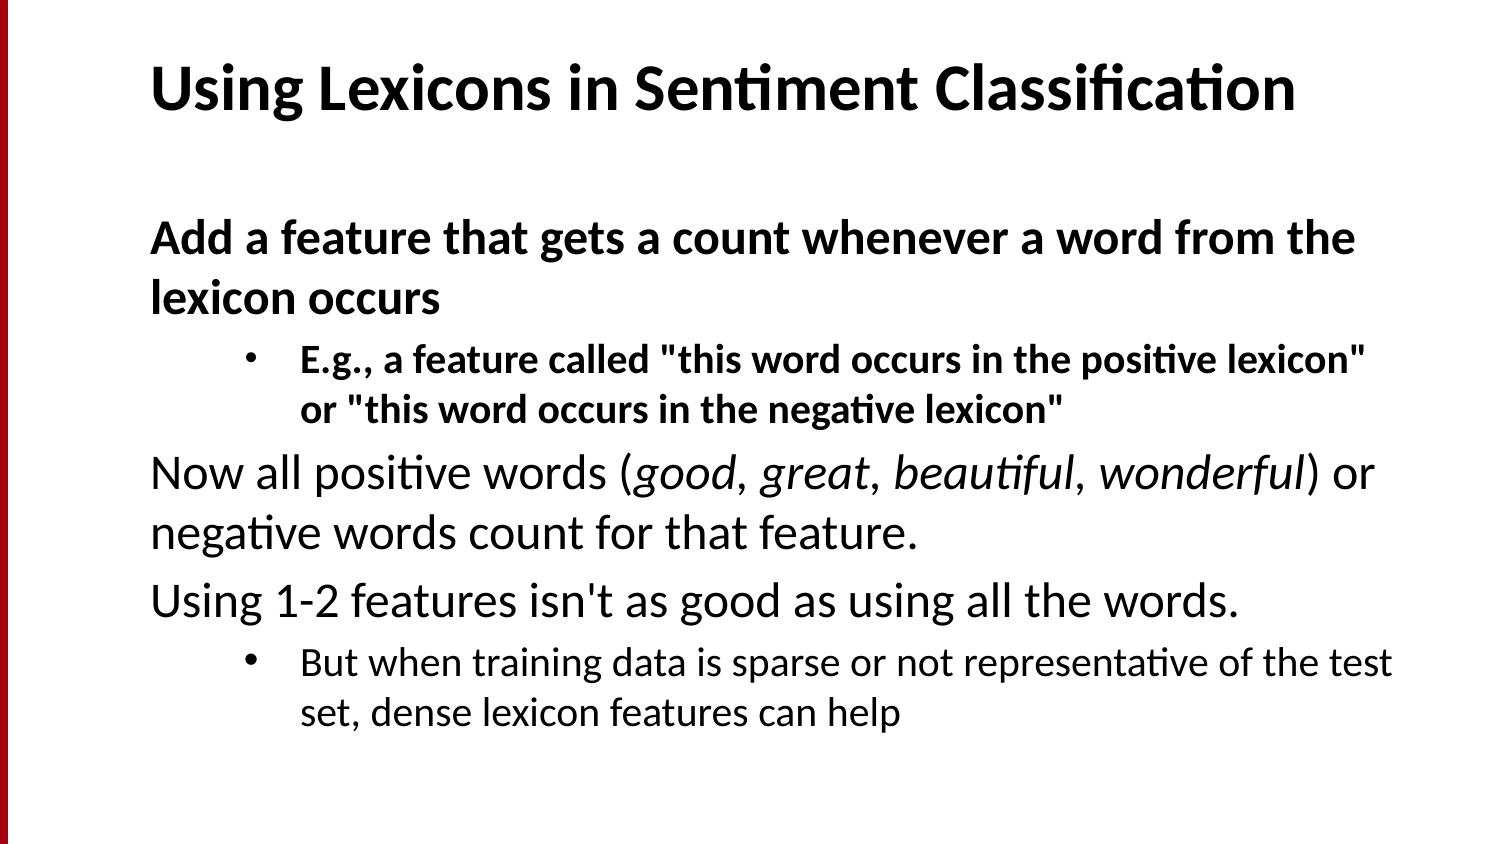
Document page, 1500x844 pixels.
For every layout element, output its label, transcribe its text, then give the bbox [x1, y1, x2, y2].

list Add a feature that gets a count whenever a word from the lexicon occurs E.g., a feature called "this word occurs in the positive lexicon" or "this word occurs in the negative lexicon" Now all positive words (good, great, beautiful, wonderful) or negative words count for that feature. Using 1-2 features isn't as good as using all the words. But when training data is sparse or not representative of the test set, dense lexicon features can help [135, 196, 1425, 810]
title Using Lexicons in Sentiment Classification [135, 19, 1413, 132]
